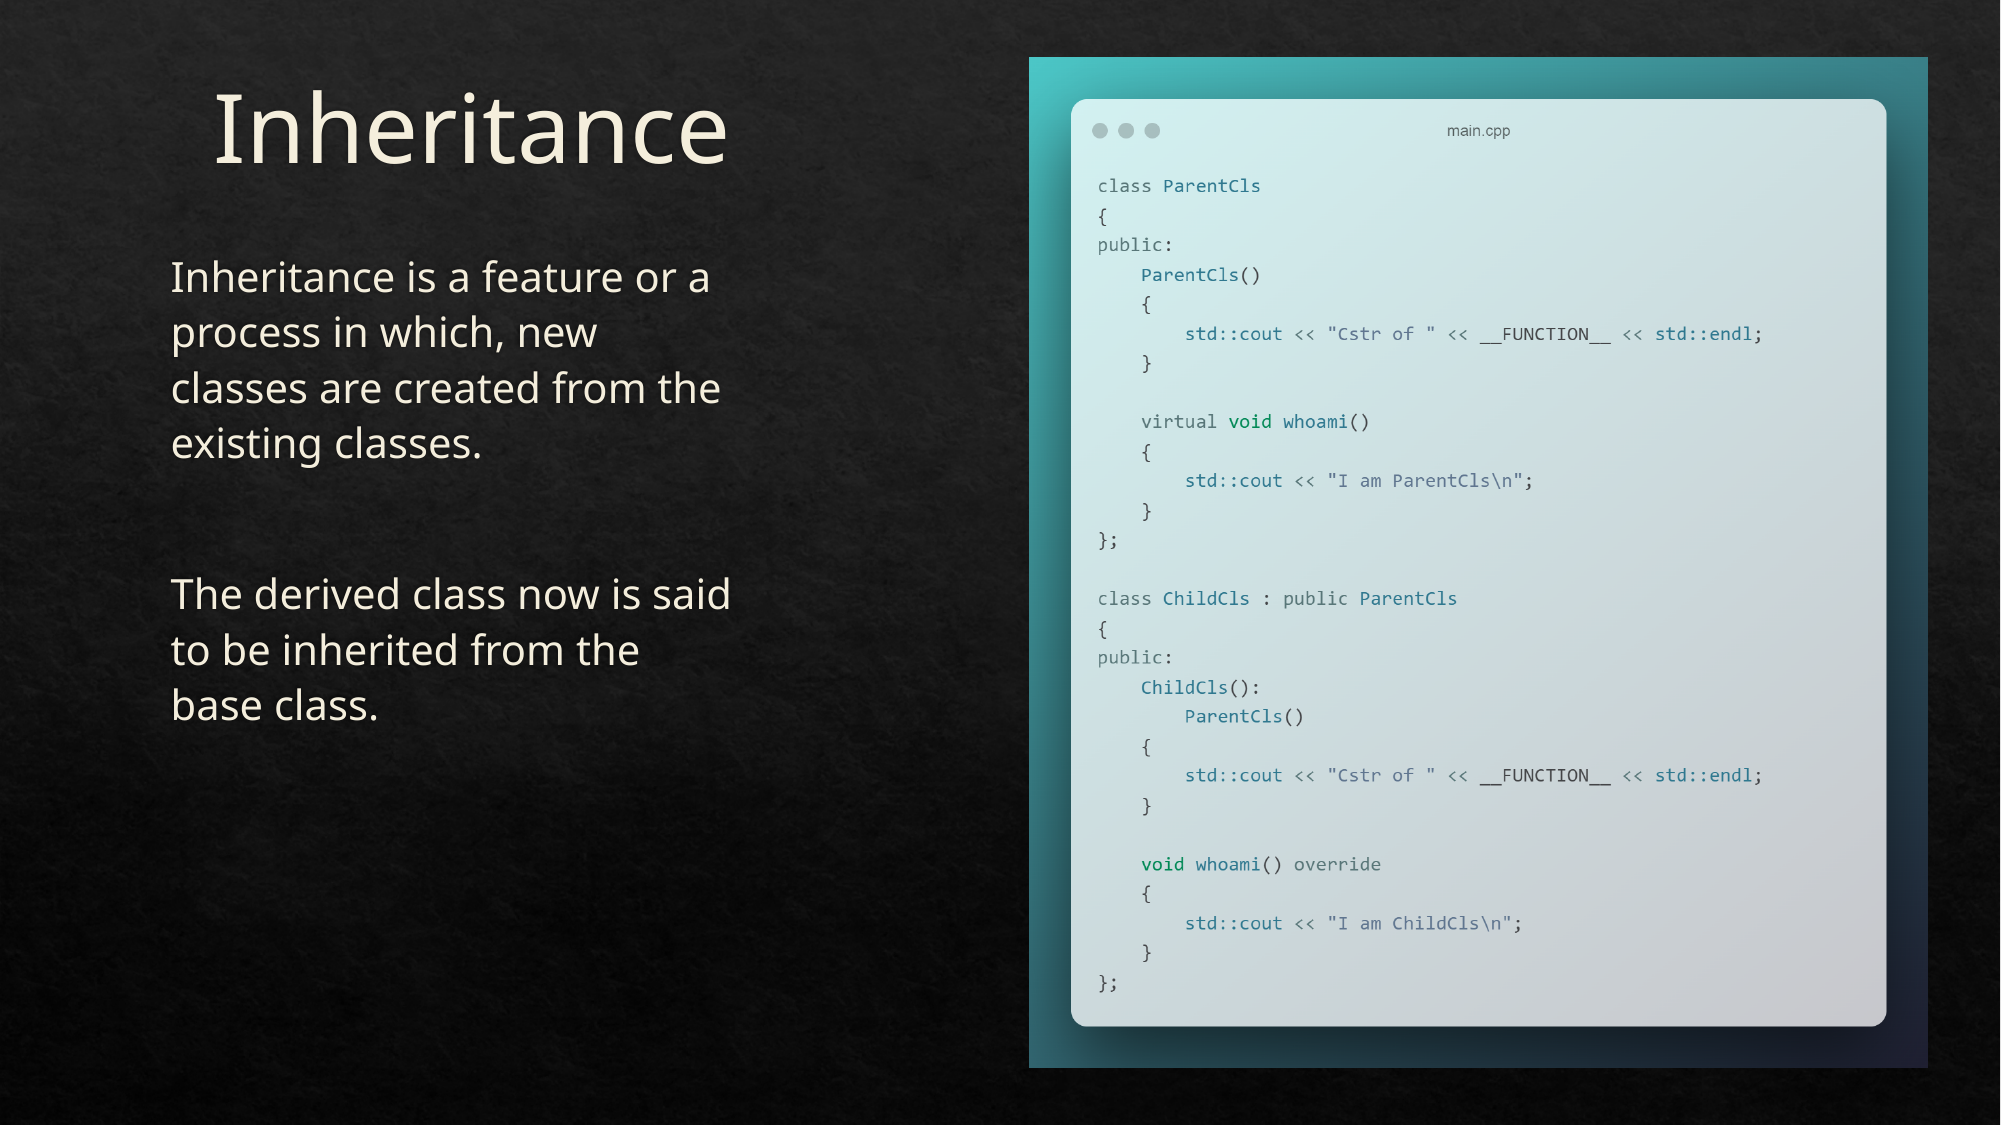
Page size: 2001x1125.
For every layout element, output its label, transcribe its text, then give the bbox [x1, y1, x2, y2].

picture [0, 0, 2001, 1125]
title Inheritance [149, 57, 795, 192]
list Inheritance is a feature or a process in which, new classes are created from the existing classes. The derived class now is said to be inherited from the base class. [149, 238, 758, 934]
